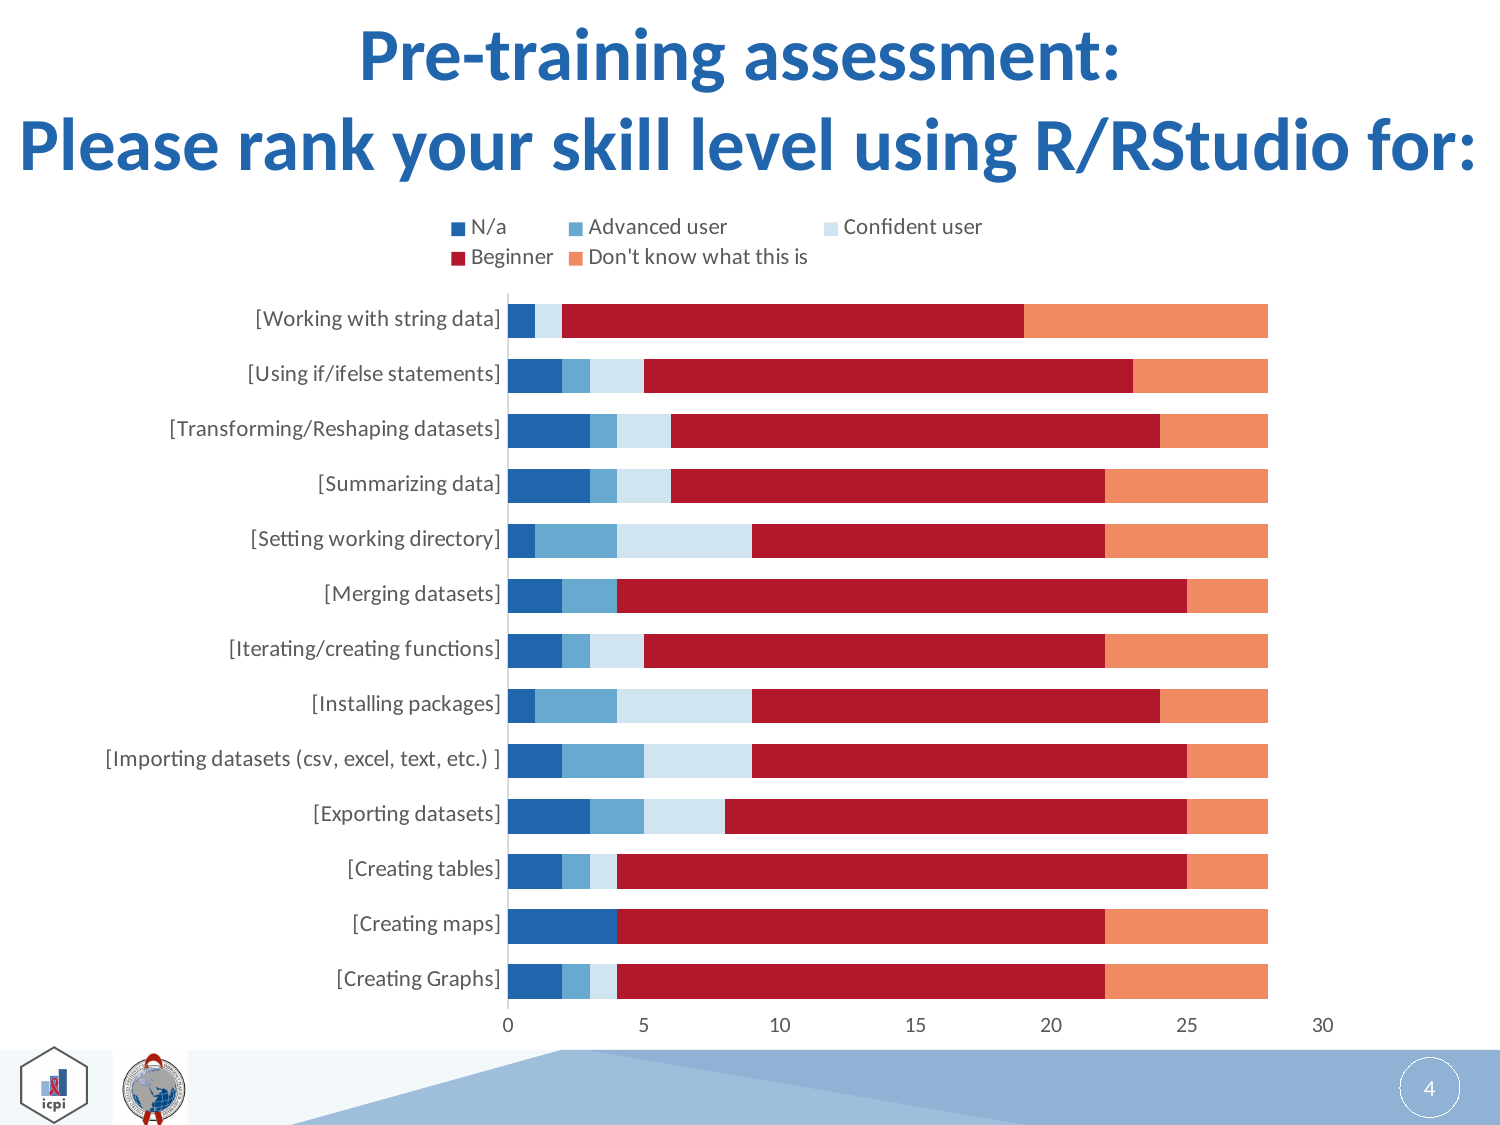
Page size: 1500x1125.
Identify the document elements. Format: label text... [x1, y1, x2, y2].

title Pre-training assessment: Please rank your skill level using R/RStudio for: [0, 0, 1500, 223]
slide_number 4 [1399, 1057, 1460, 1118]
picture [20, 1046, 88, 1124]
chart [74, 200, 1360, 1056]
picture [112, 1056, 188, 1125]
